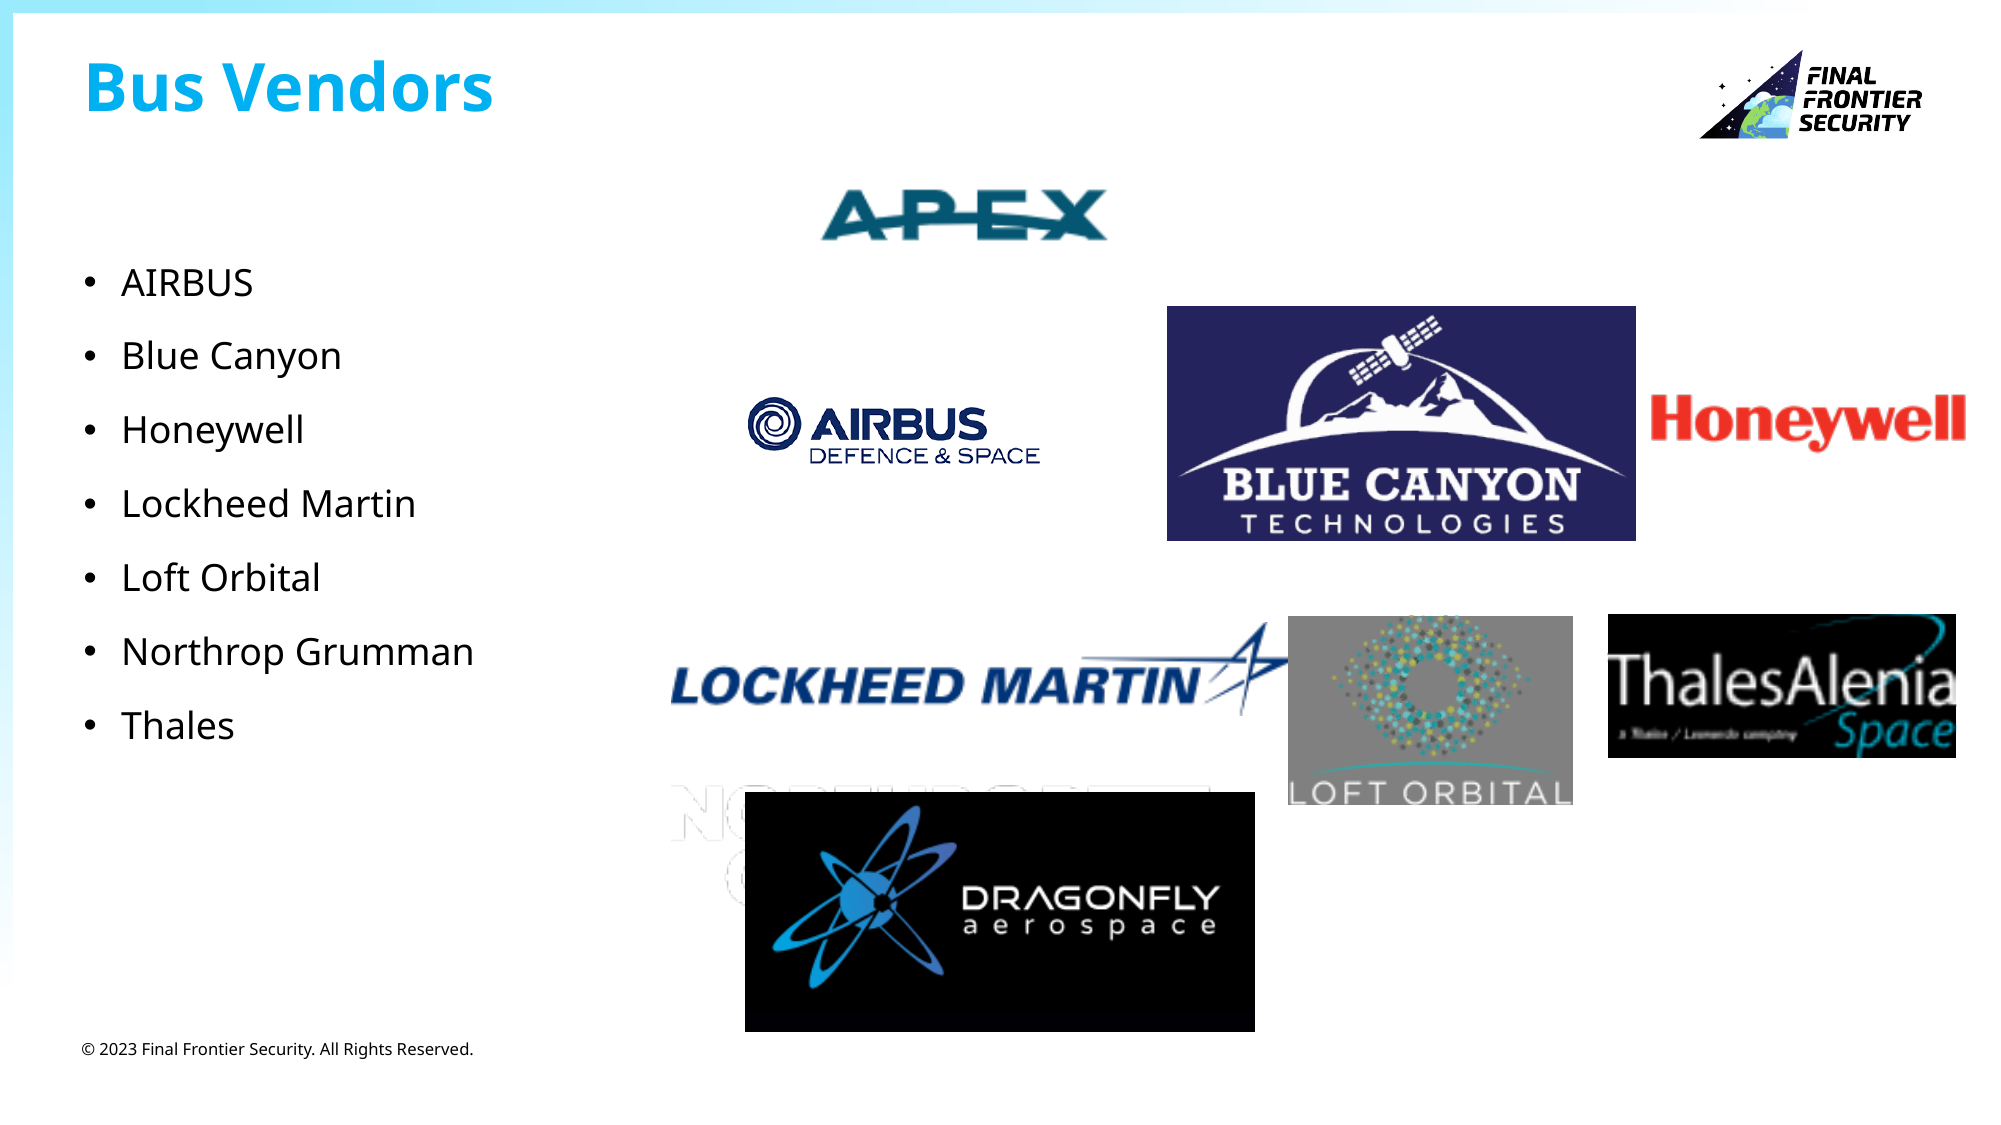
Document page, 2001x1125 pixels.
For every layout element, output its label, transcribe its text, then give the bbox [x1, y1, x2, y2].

picture [1167, 306, 1636, 541]
picture [1647, 392, 1972, 455]
picture [1607, 614, 1957, 758]
picture [671, 615, 1573, 806]
picture [1690, 40, 1931, 148]
list AIRBUS Blue Canyon Honeywell Lockheed Martin Loft Orbital Northrop Grumman Thales [83, 263, 1917, 1021]
picture [796, 161, 1141, 291]
picture [671, 784, 1255, 1033]
picture [645, 306, 1141, 554]
title Bus Vendors [83, 54, 1602, 220]
